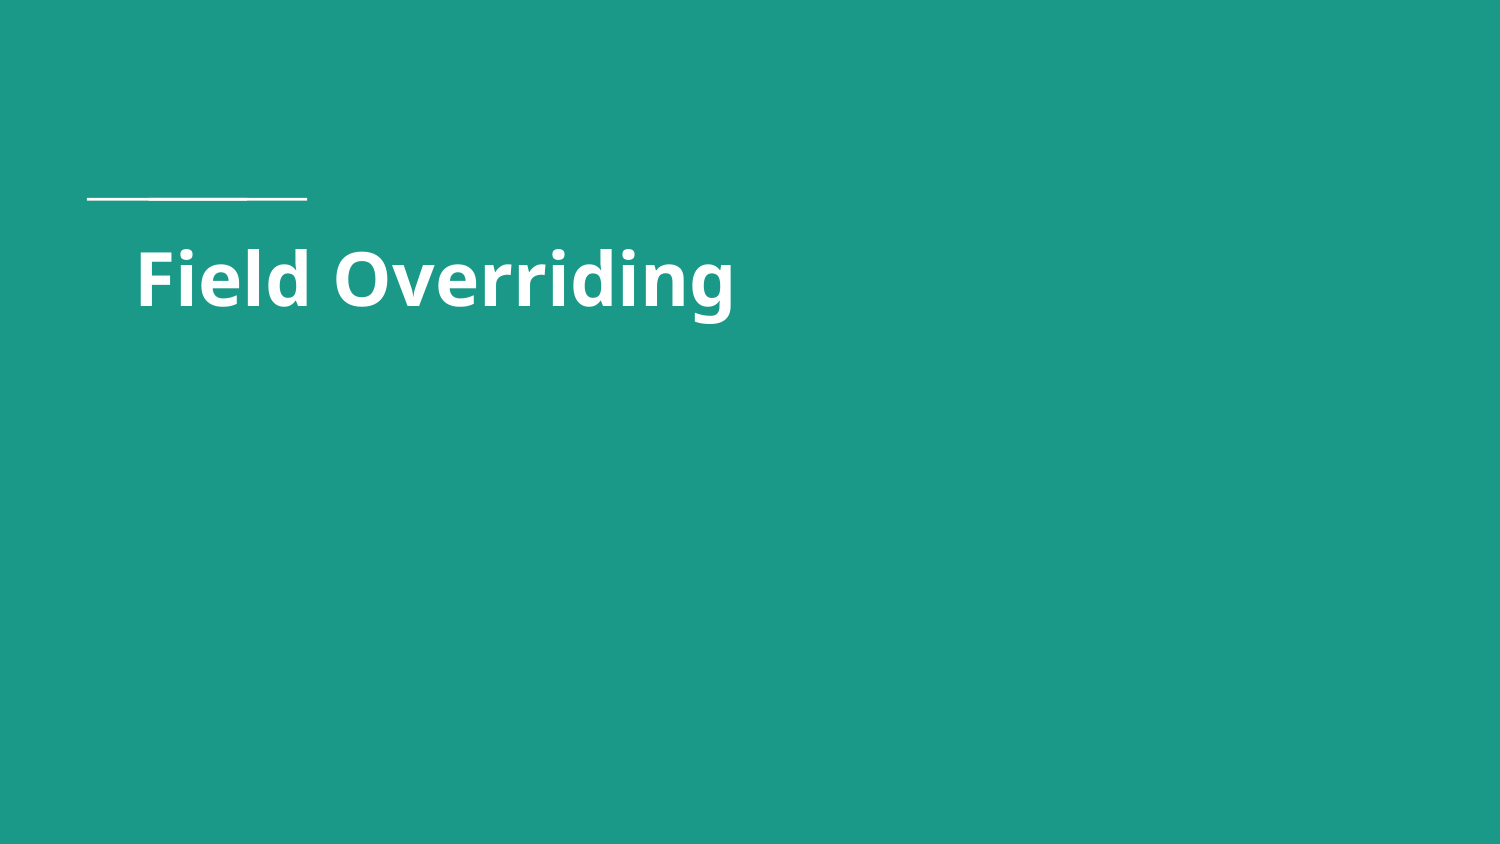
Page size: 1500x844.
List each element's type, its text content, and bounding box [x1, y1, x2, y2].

title Field Overriding [119, 216, 1381, 466]
